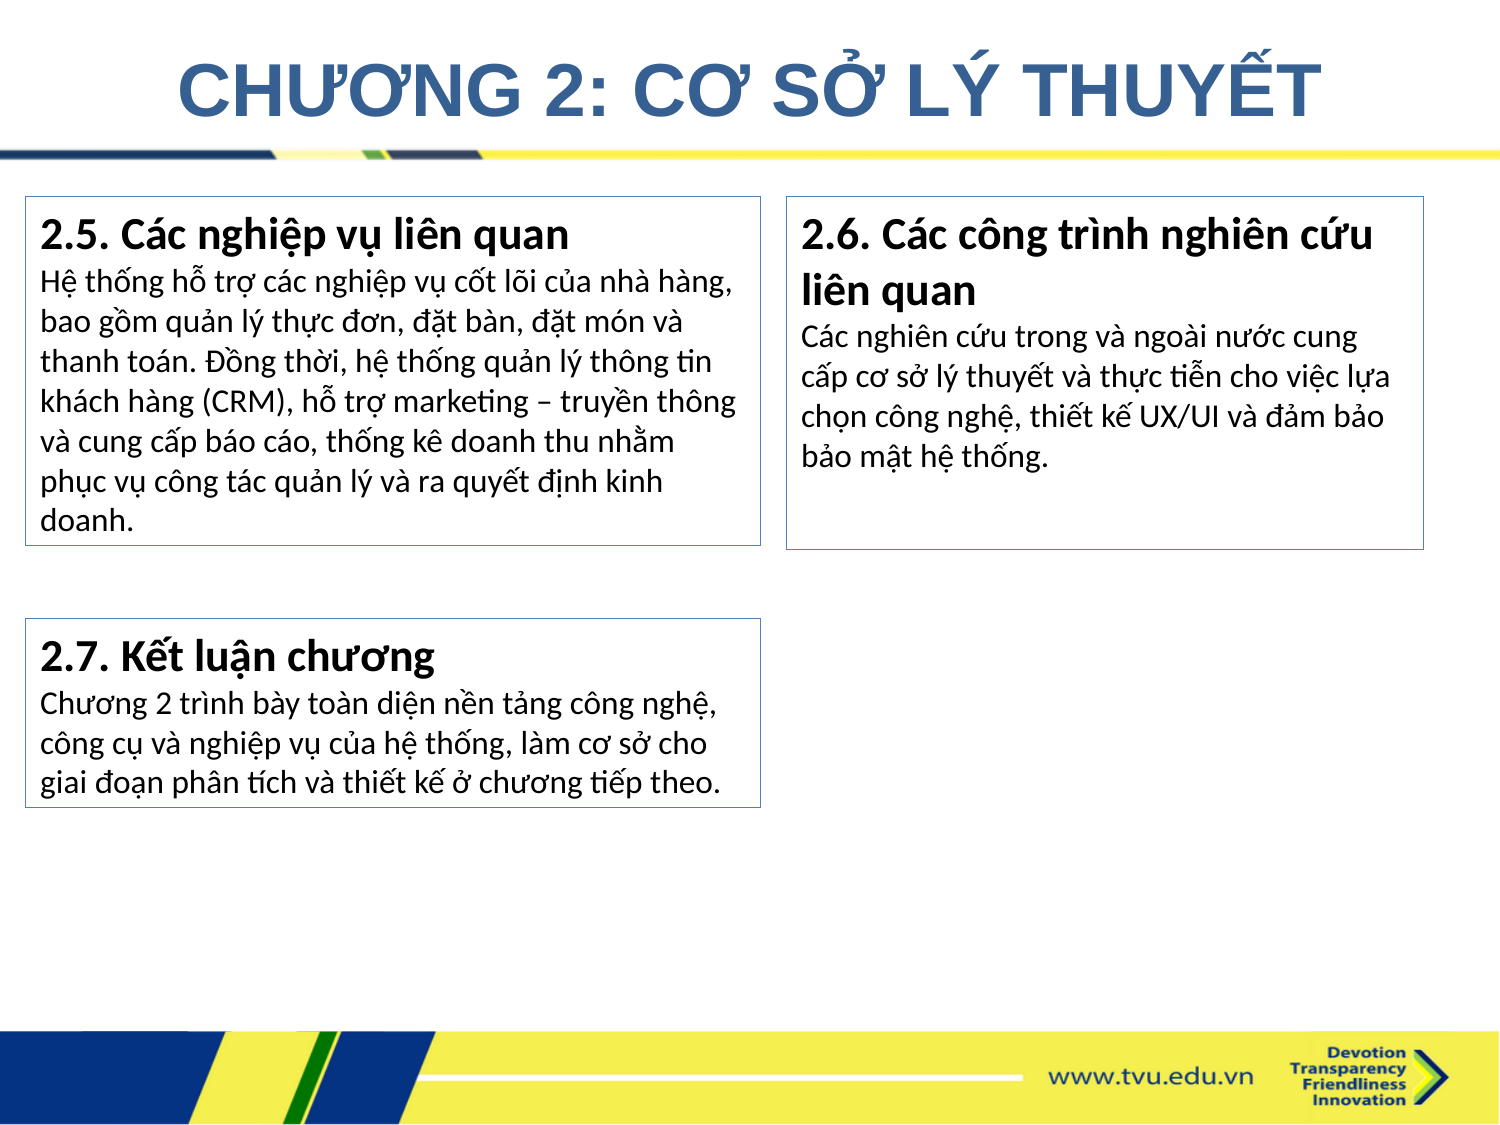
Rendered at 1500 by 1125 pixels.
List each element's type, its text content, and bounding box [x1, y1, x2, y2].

picture [0, 1031, 1500, 1125]
text_box 2.7. Kết luận chương Chương 2 trình bày toàn diện nền tảng công nghệ, công cụ và nghiệp vụ của hệ thống, làm cơ sở cho giai đoạn phân tích và thiết kế ở chương tiếp theo. [25, 618, 761, 808]
picture [0, 147, 1500, 162]
text_box 2.5. Các nghiệp vụ liên quan Hệ thống hỗ trợ các nghiệp vụ cốt lõi của nhà hàng, bao gồm quản lý thực đơn, đặt bàn, đặt món và thanh toán. Đồng thời, hệ thống quản lý thông tin khách hàng (CRM), hỗ trợ marketing – truyền thông và cung cấp báo cáo, thống kê doanh thu nhằm phục vụ công tác quản lý và ra quyết định kinh doanh. [25, 196, 761, 546]
text_box 2.6. Các công trình nghiên cứu liên quan Các nghiên cứu trong và ngoài nước cung cấp cơ sở lý thuyết và thực tiễn cho việc lựa chọn công nghệ, thiết kế UX/UI và đảm bảo bảo mật hệ thống. [786, 196, 1424, 550]
title CHƯƠNG 2: CƠ SỞ LÝ THUYẾT [75, 45, 1425, 129]
